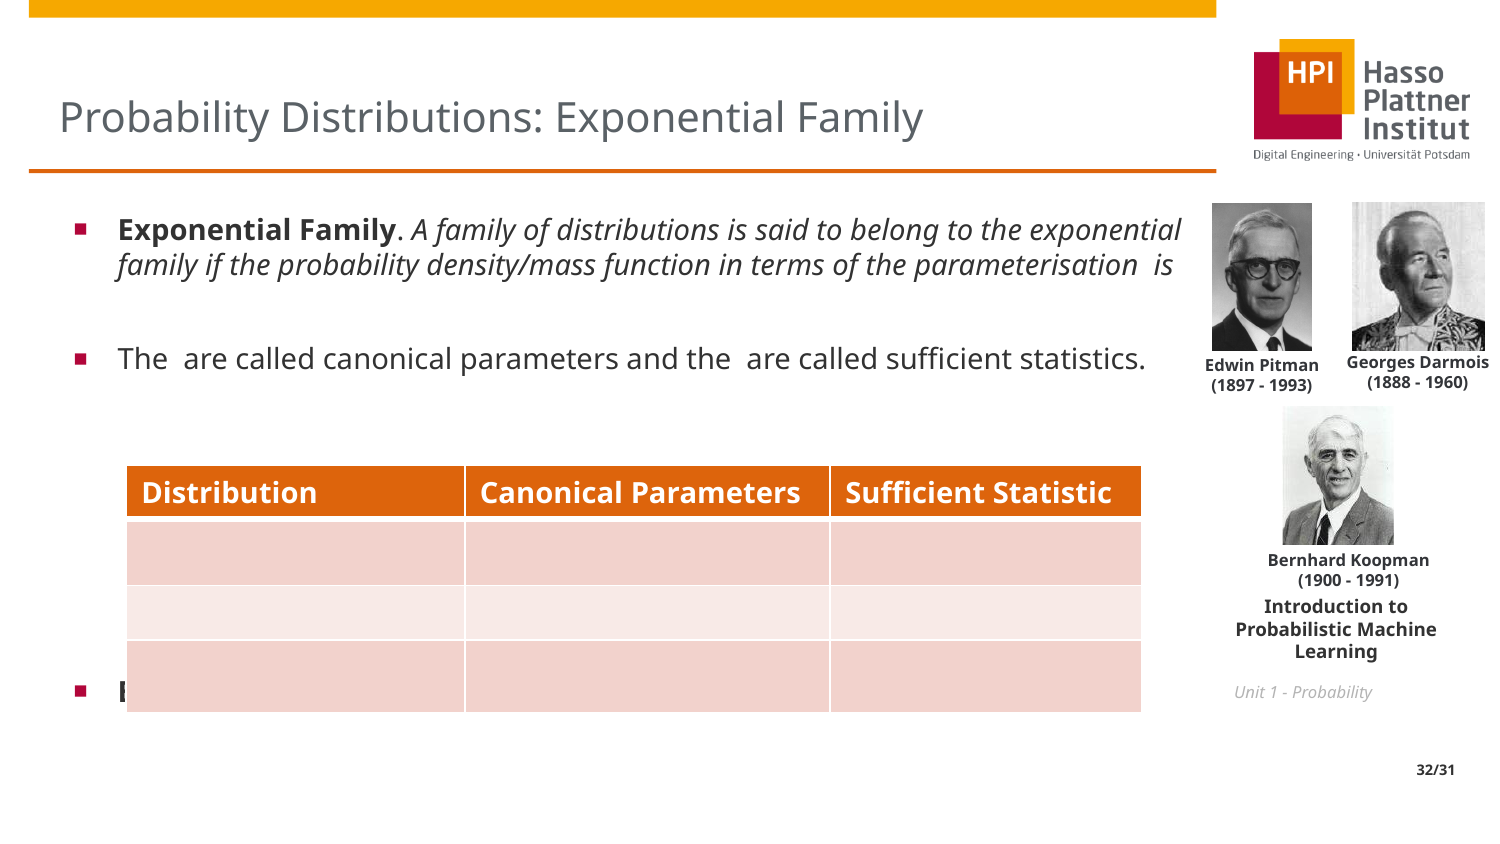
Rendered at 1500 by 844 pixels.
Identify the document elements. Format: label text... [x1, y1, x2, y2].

picture [1254, 39, 1470, 161]
text_box Georges Darmois (1888 - 1960) [1331, 344, 1500, 399]
text_box Edwin Pitman (1897 - 1993) [1175, 347, 1349, 403]
picture [1281, 406, 1394, 545]
text_box Bernhard Koopman (1900 - 1991) [1245, 542, 1453, 598]
title Probability Distributions: Exponential Family [58, 17, 1187, 170]
picture [1212, 203, 1312, 352]
picture [1351, 202, 1485, 351]
